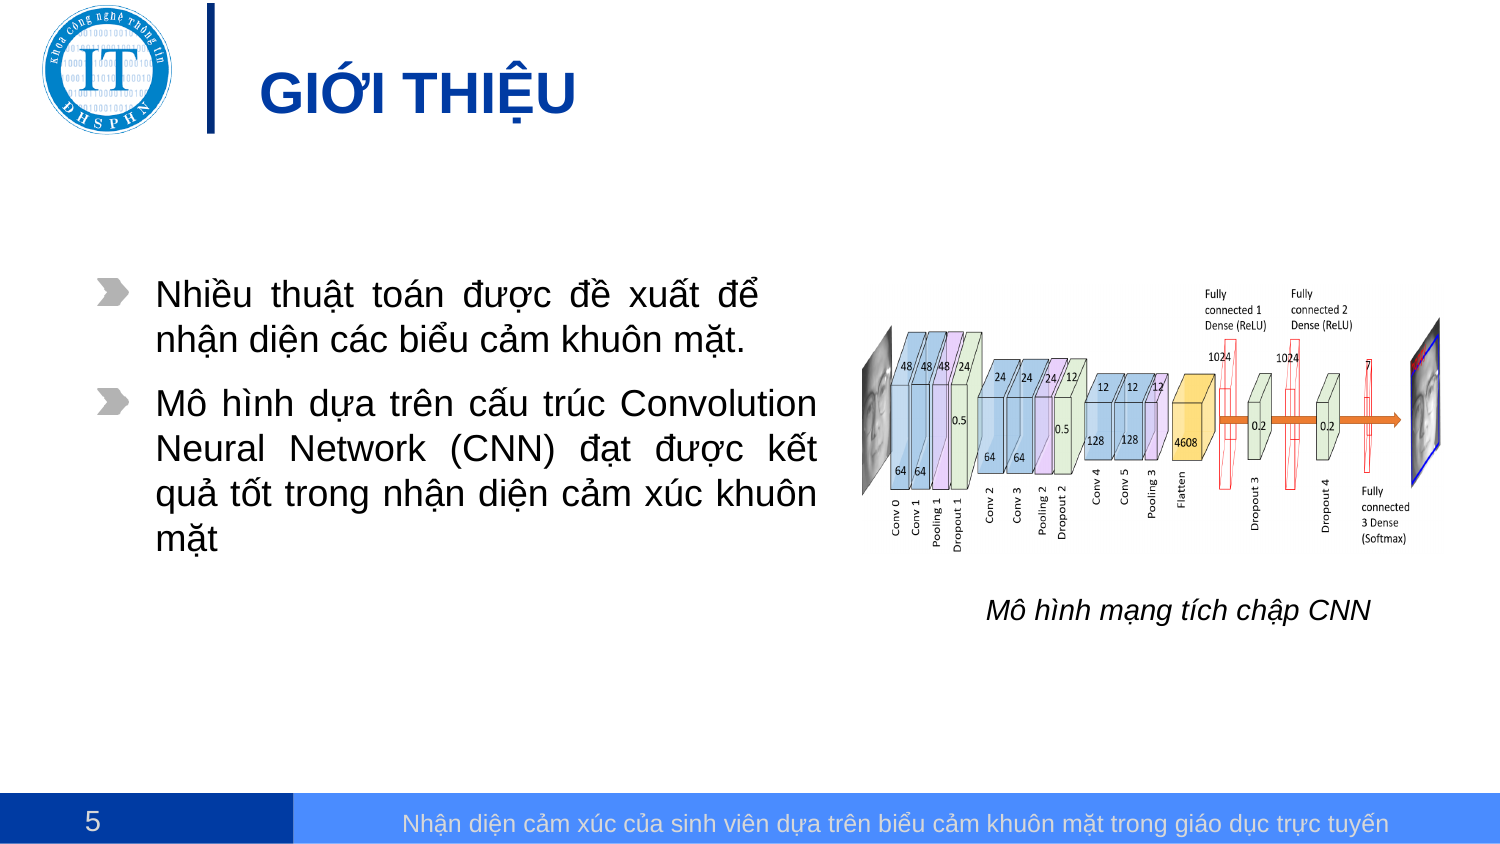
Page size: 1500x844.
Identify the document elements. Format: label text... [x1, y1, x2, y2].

text_box Mô hình mạng tích chập CNN [971, 583, 1412, 634]
text_box Mô hình dựa trên cấu trúc Convolution Neural Network (CNN) đạt được kết quả tốt trong nhận diện cảm xúc khuôn mặt [82, 371, 833, 567]
title GIỚI THIỆU [244, 39, 1360, 134]
picture [97, 278, 129, 306]
picture [97, 388, 129, 415]
text_box [205, 1, 217, 136]
picture [37, 0, 178, 141]
picture [861, 284, 1444, 554]
text_box Nhiều thuật toán được đề xuất để nhận diện các biểu cảm khuôn mặt. [82, 262, 774, 367]
